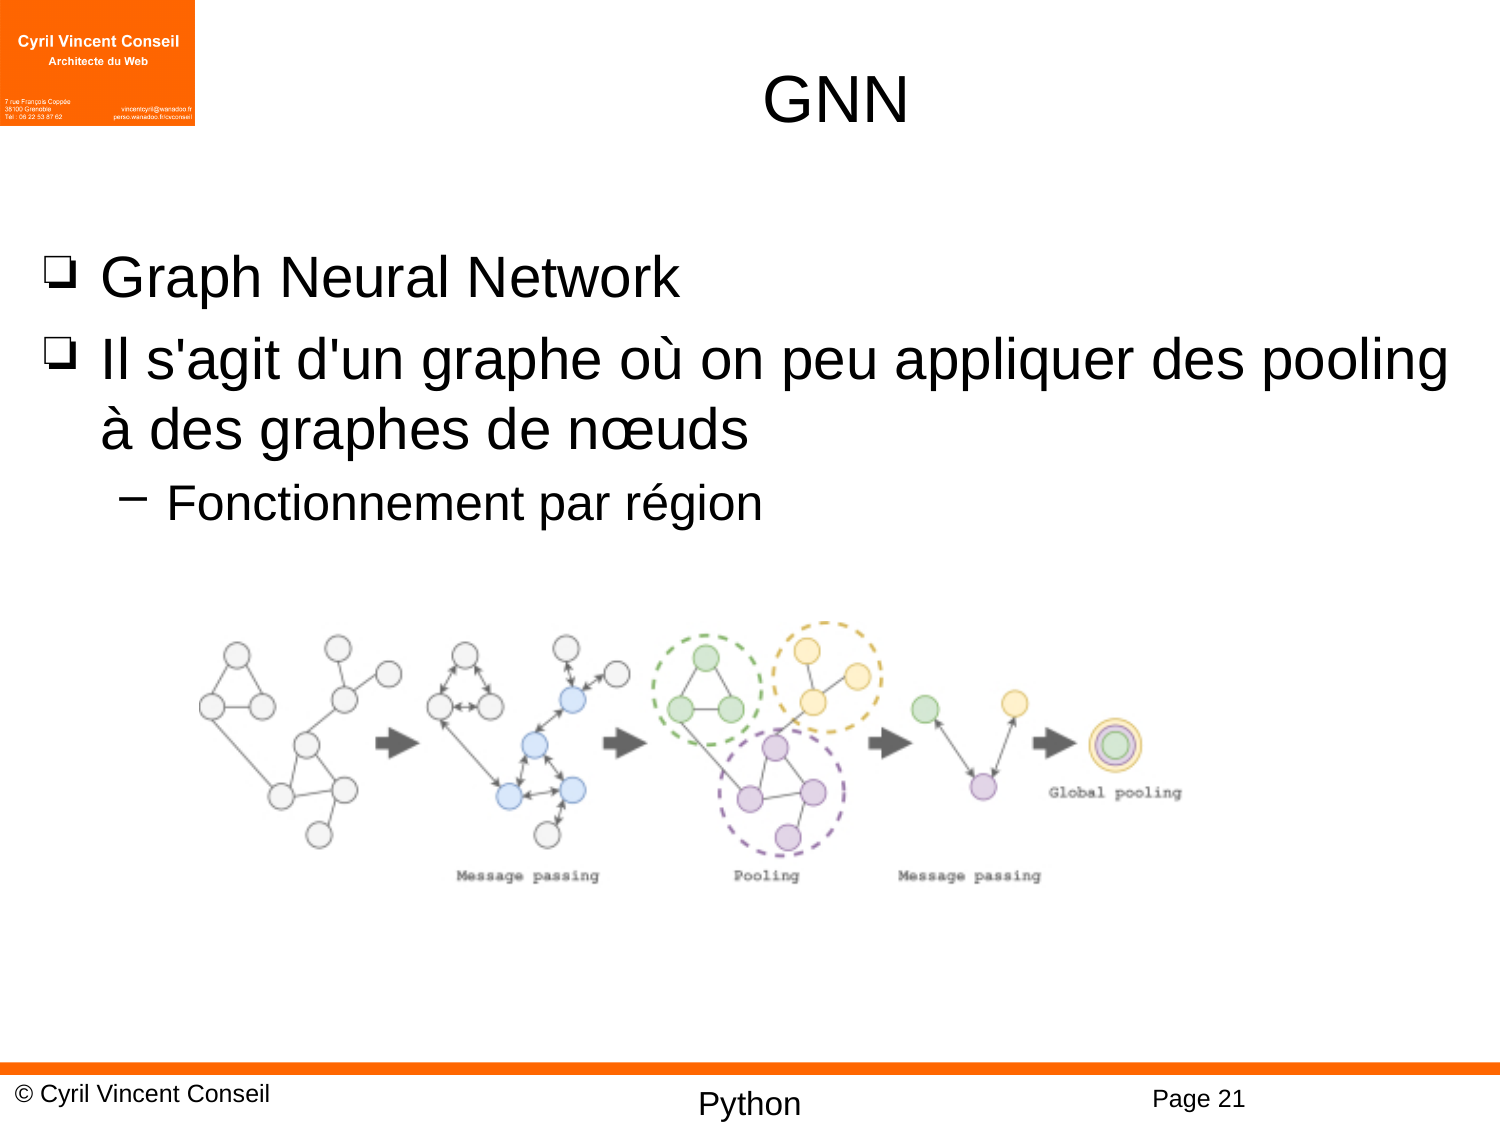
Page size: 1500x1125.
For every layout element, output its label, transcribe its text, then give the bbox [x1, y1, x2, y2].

picture [199, 621, 1190, 888]
picture [0, 0, 195, 126]
title GNN [194, 2, 1480, 190]
list Graph Neural Network Il s'agit d'un graphe où on peu appliquer des pooling à des graphes de nœuds Fonctionnement par région [29, 231, 1468, 1059]
